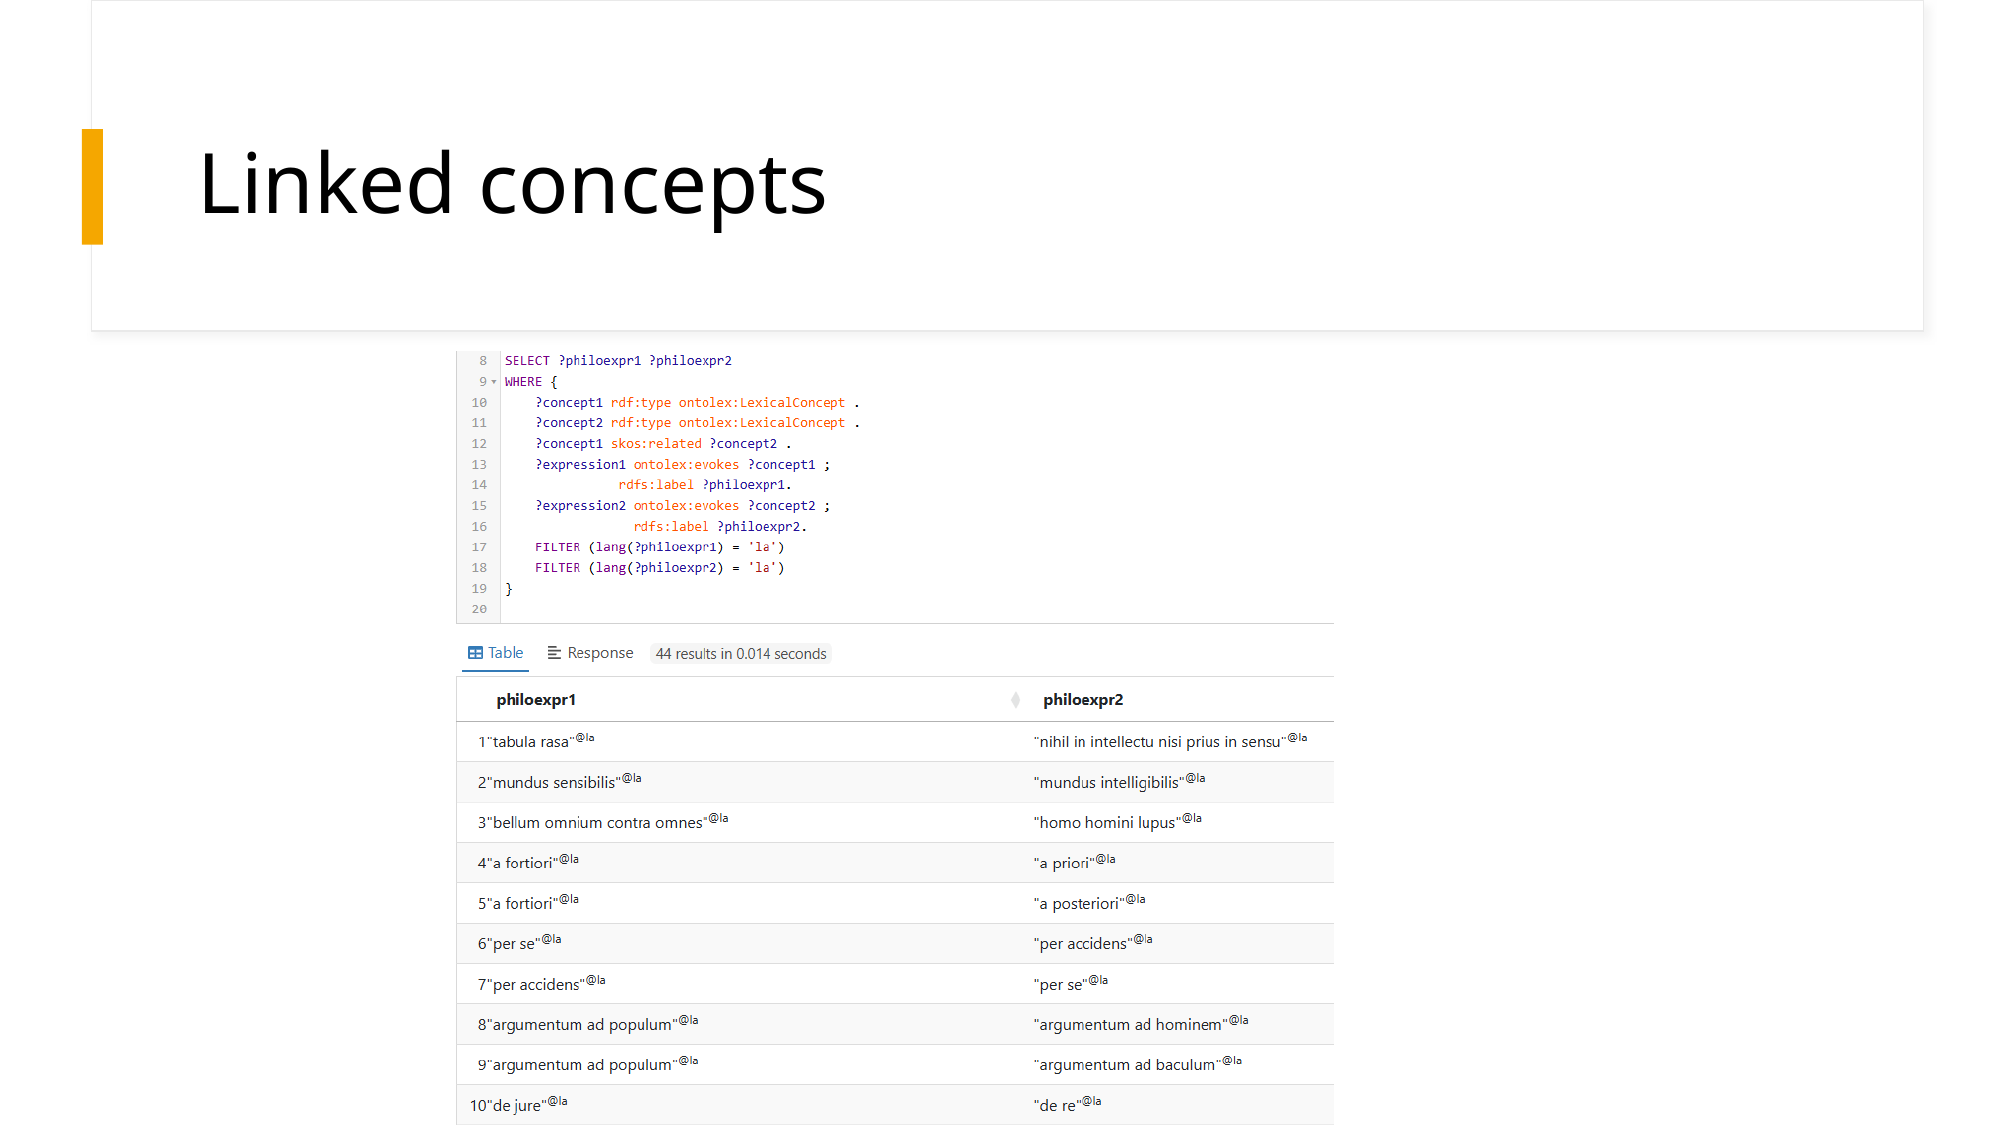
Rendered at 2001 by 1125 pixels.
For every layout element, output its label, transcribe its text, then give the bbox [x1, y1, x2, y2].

title Linked concepts [183, 90, 1851, 284]
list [453, 351, 1334, 1125]
